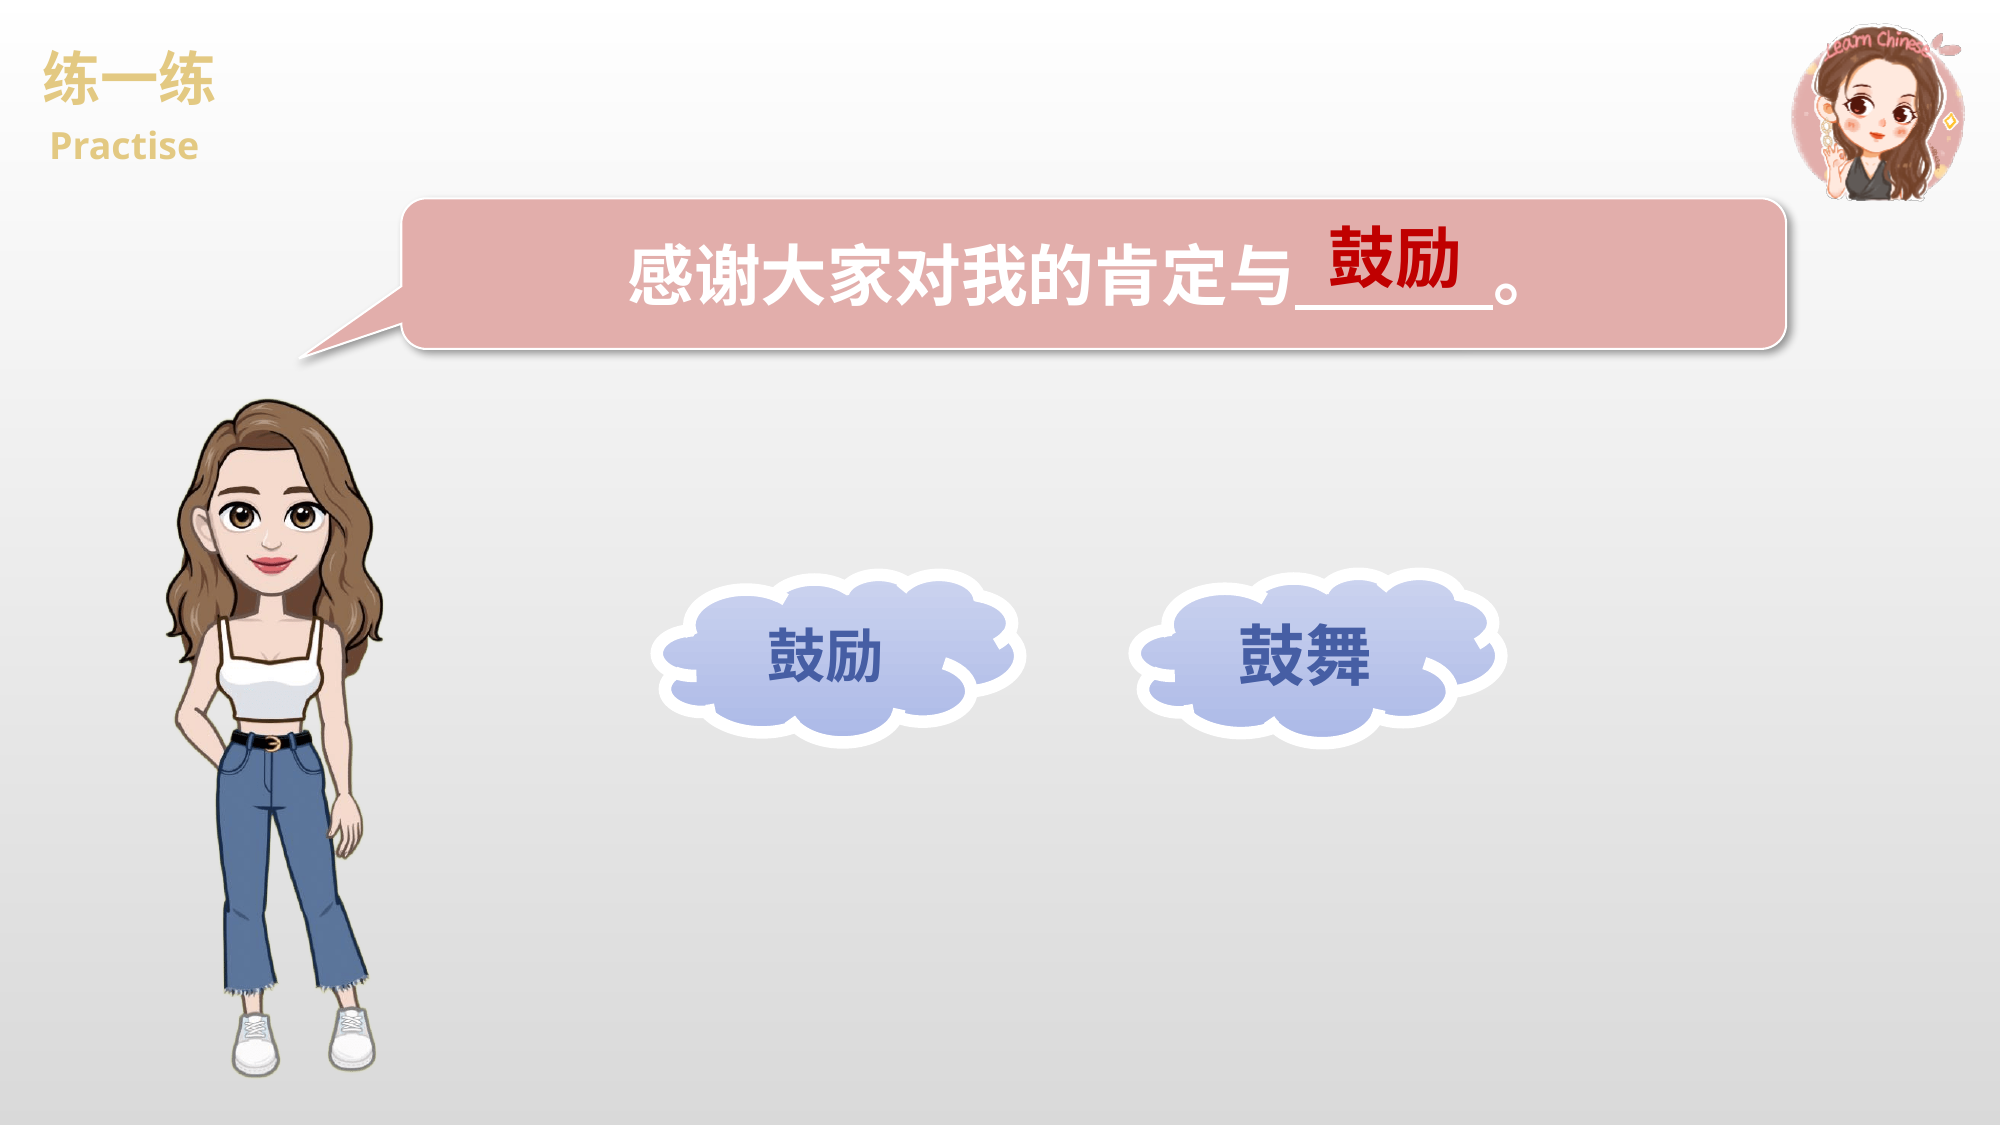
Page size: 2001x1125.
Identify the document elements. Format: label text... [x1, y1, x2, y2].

text_box 练一练 [27, 35, 233, 120]
text_box 鼓励 [1267, 208, 1524, 303]
picture [0, 303, 548, 1125]
text_box Practise [34, 115, 215, 175]
text_box 感谢大家对我的肯定与 。 [375, 197, 1788, 350]
picture [1758, 0, 1998, 240]
text_box 鼓舞 [1133, 572, 1503, 745]
text_box 鼓励 [655, 573, 1022, 745]
